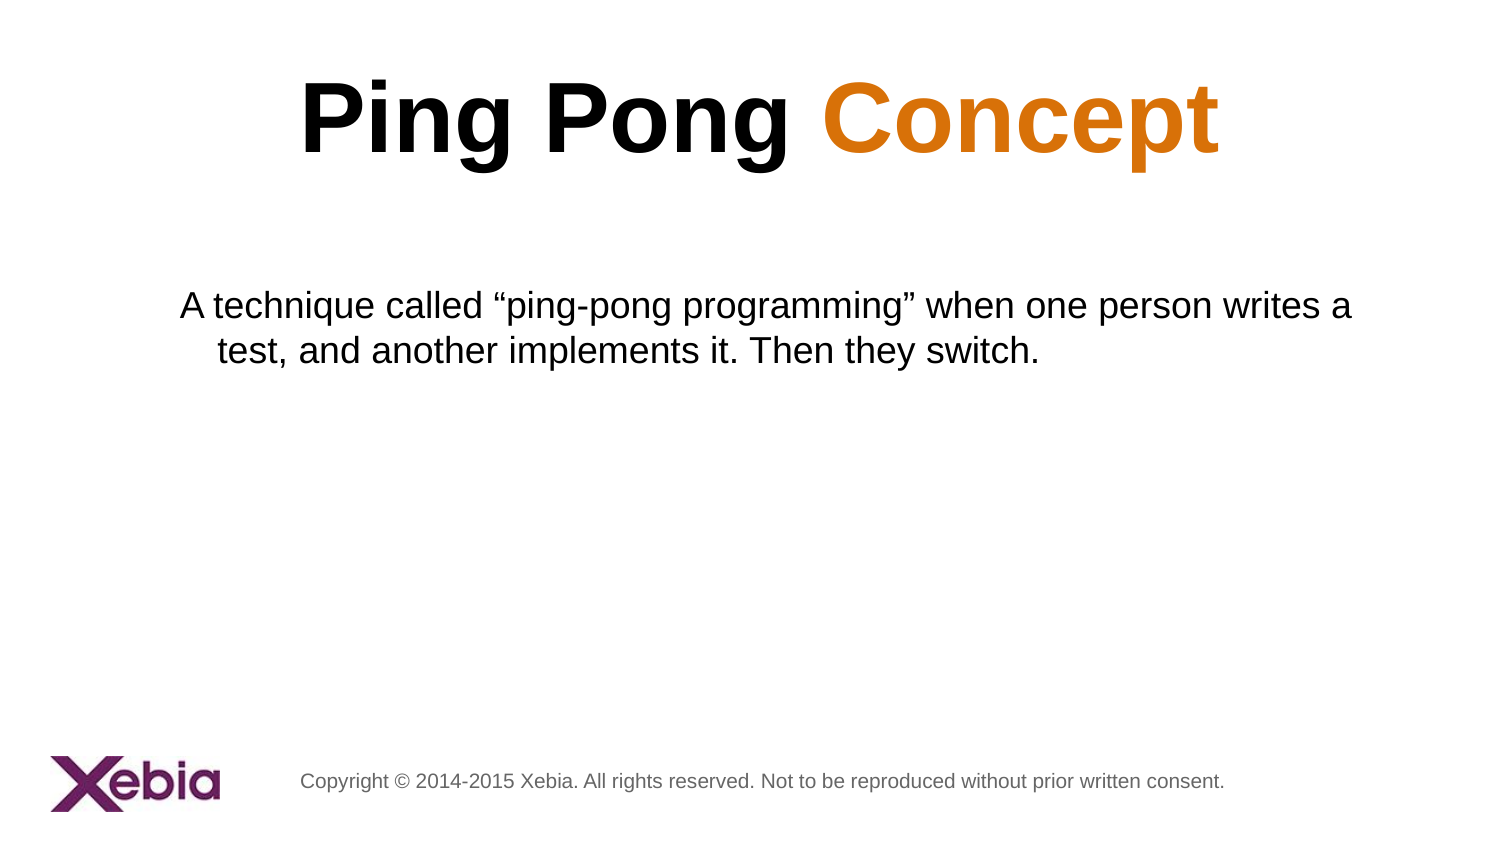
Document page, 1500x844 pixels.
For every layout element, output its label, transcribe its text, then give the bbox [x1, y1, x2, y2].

picture [50, 756, 220, 813]
title Ping Pong Concept [3, 0, 1363, 188]
text_box A technique called “ping-pong programming” when one person writes a test, and another implements it. Then they switch. [127, 176, 1401, 726]
text_box Copyright © 2014-2015 Xebia. All rights reserved. Not to be reproduced without prior written consent. [285, 752, 1401, 808]
